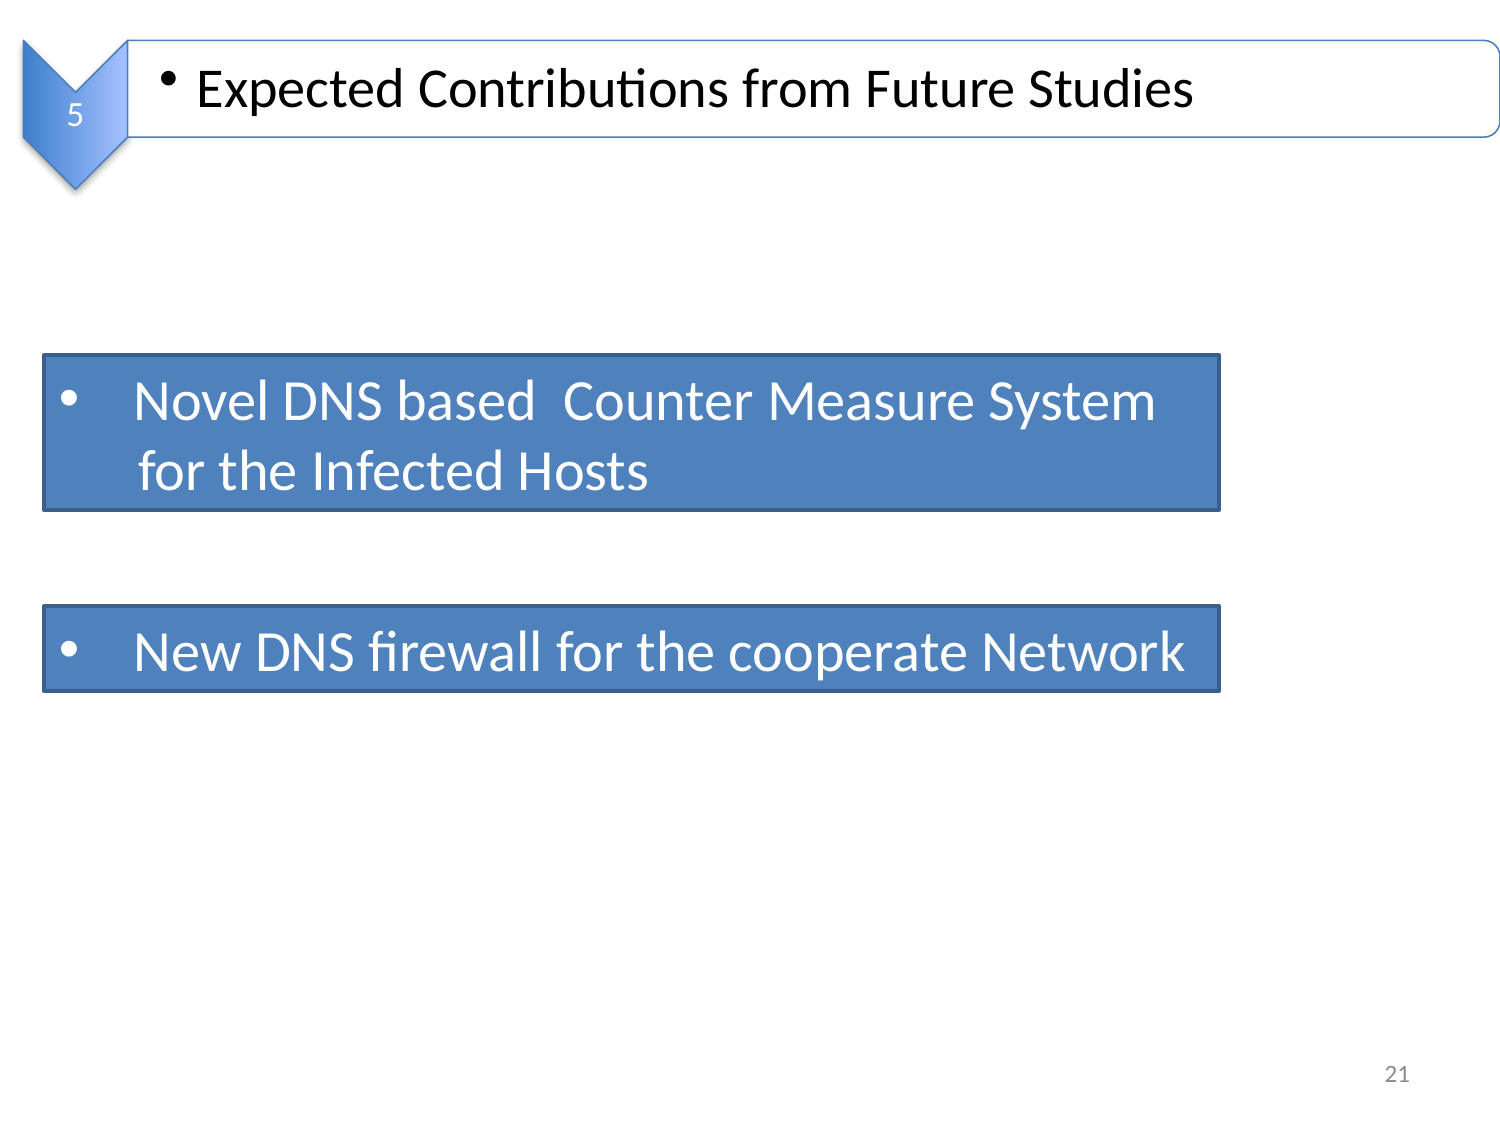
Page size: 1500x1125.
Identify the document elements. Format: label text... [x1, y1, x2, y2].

text_box New DNS firewall for the cooperate Network [42, 604, 1221, 693]
text_box Novel DNS based Counter Measure System for the Infected Hosts [42, 353, 1221, 512]
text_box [127, 40, 1500, 138]
slide_number 21 [1074, 1042, 1425, 1103]
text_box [23, 40, 128, 190]
